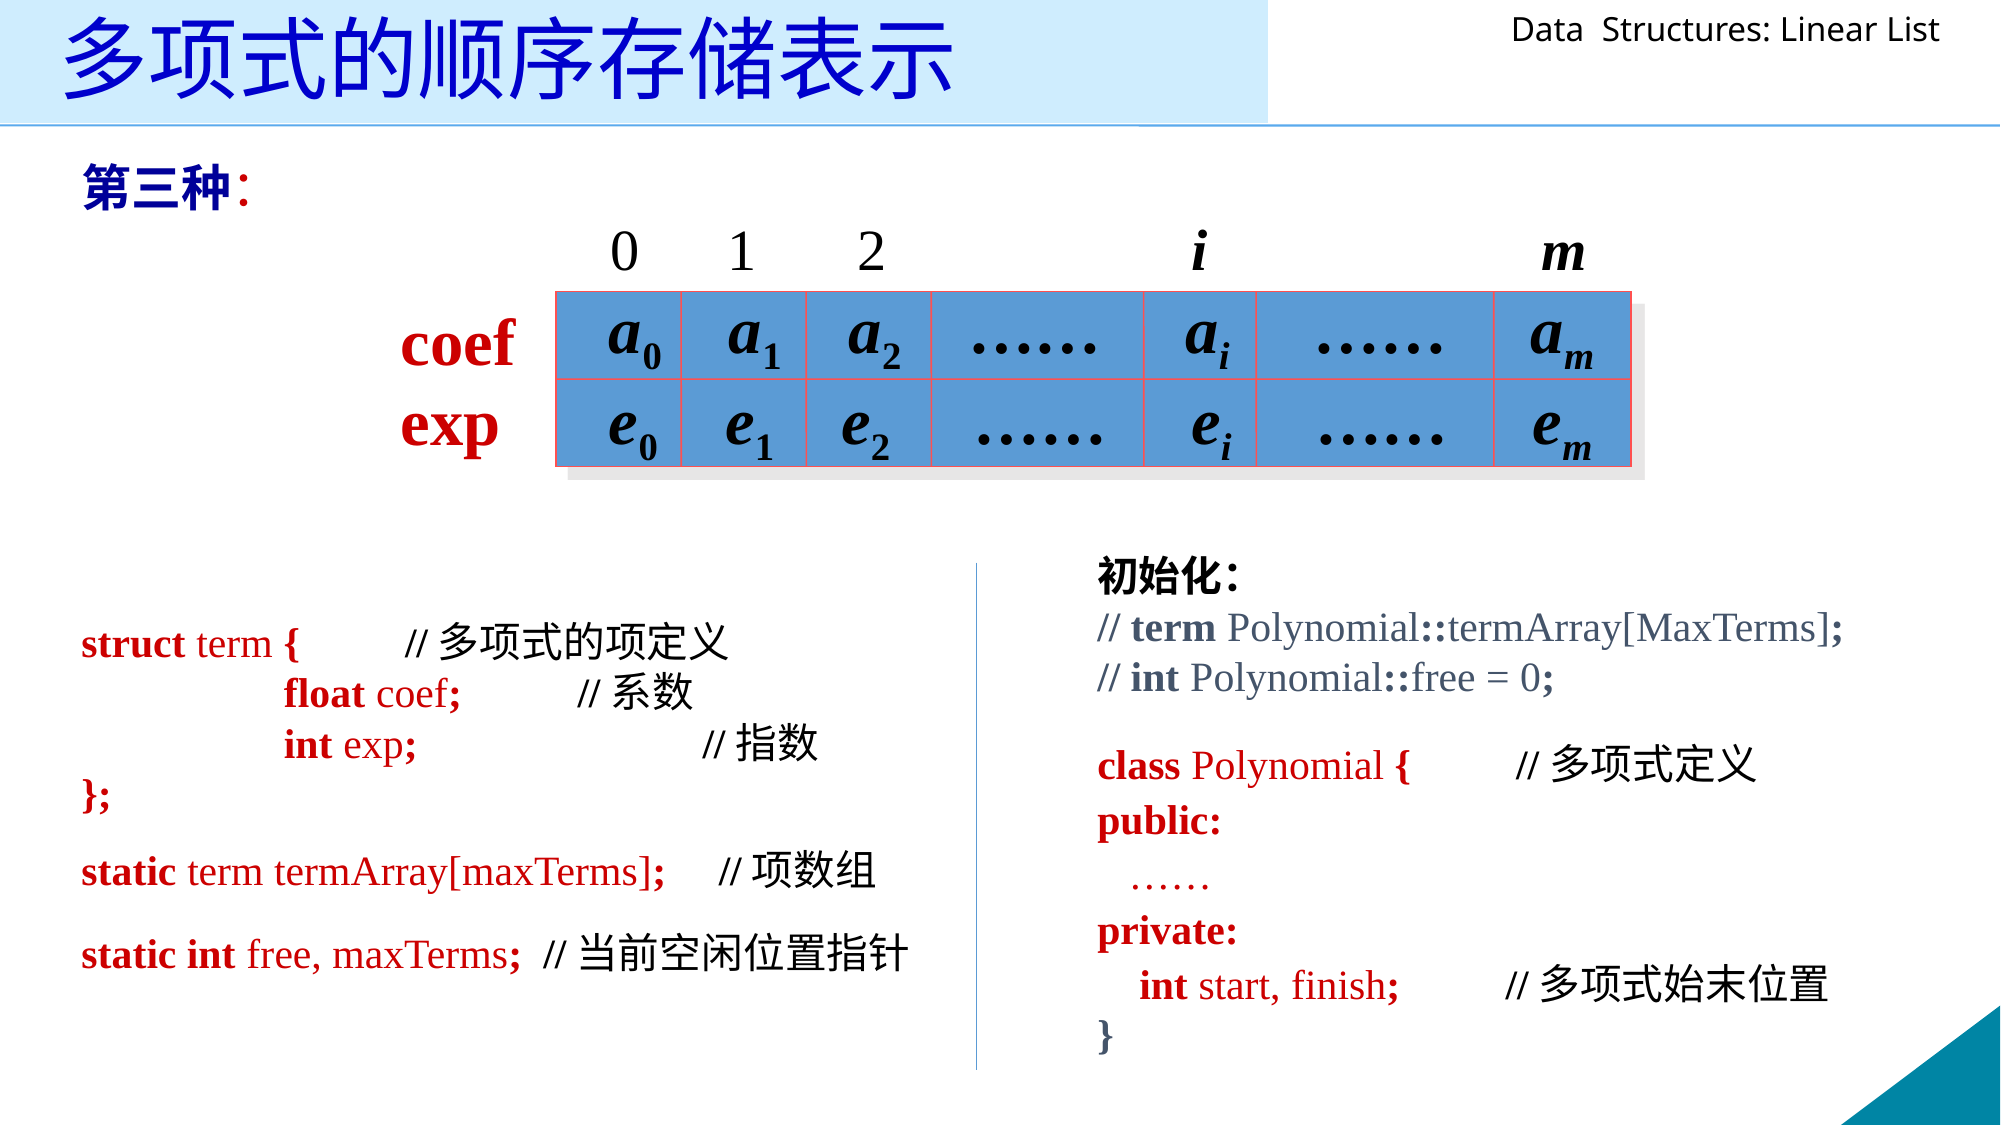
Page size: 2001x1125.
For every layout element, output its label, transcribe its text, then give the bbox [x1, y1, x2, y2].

title 多项式的顺序存储表示 [43, 7, 1769, 121]
text_box 第三种： struct term { //多项式的项定义 float coef; //系数 int exp; //指数 }; static term termArray[maxTerms]; //项数组 static int free, maxTerms; //当前空闲位置指针 [66, 148, 1375, 992]
text_box 初始化： // term Polynomial::termArray[MaxTerms]; // int Polynomial::free = 0; class Polynomial { //多项式定义 public: …… private: int start, finish; //多项式始末位置 } [1082, 542, 1910, 1065]
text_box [386, 204, 1632, 467]
